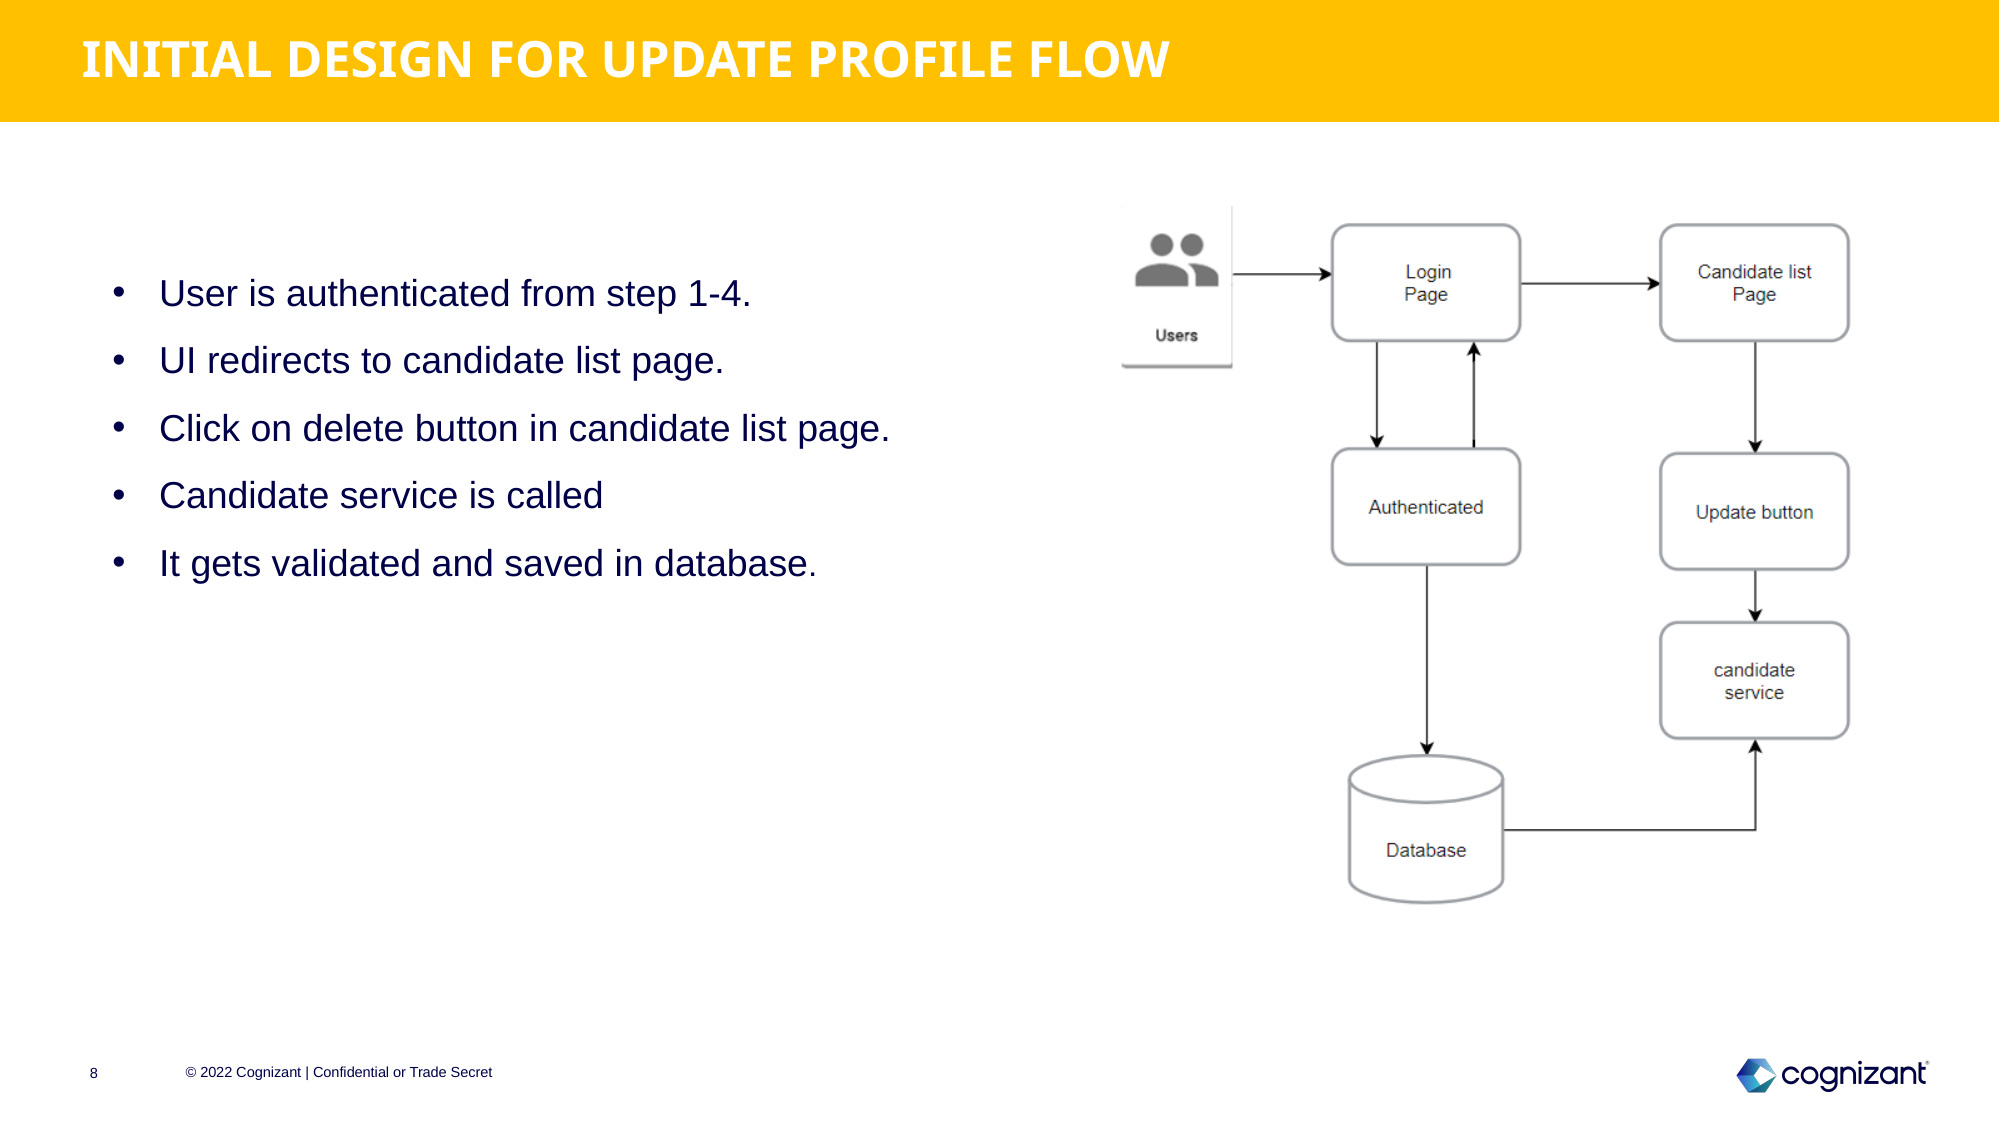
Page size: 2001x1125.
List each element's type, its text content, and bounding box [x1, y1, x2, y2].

title INITIAL DESIGN FOR UPDATE PROFILE FLOW [81, 27, 1915, 89]
text_box User is authenticated from step 1-4. UI redirects to candidate list page. Click on delete button in candidate list page. Candidate service is called It gets validated and saved in database. [112, 246, 1033, 604]
text_box [0, 0, 1999, 122]
picture [1719, 1042, 1943, 1109]
picture [1100, 172, 1888, 927]
text_box © 2022 Cognizant | Confidential or Trade Secret [170, 1056, 526, 1088]
text_box 8 [74, 1056, 133, 1088]
